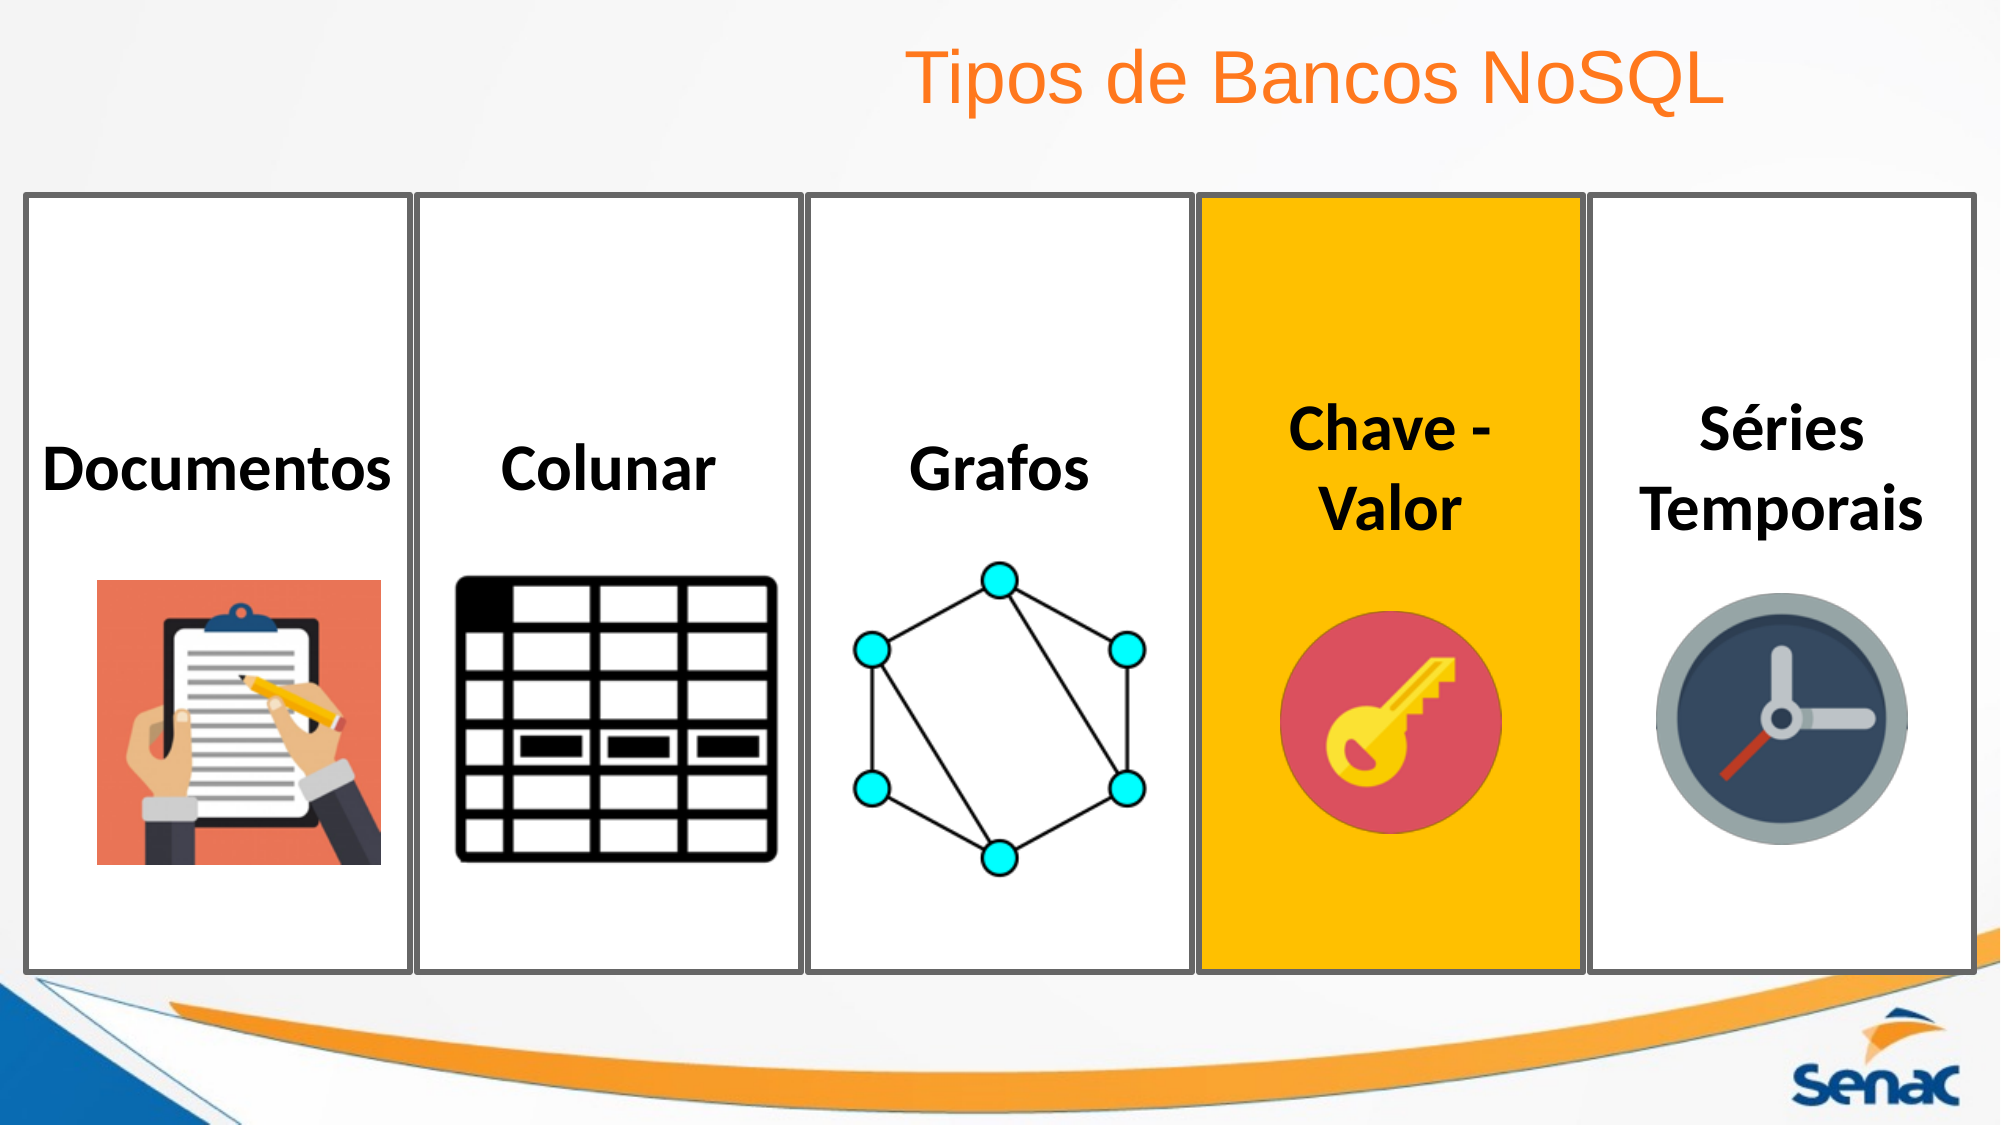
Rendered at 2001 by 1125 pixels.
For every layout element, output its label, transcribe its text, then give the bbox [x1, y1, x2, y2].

text_box Chave - Valor [1199, 194, 1584, 973]
text_box Colunar [416, 194, 801, 973]
text_box Tipos de Bancos NoSQL [577, 21, 1743, 127]
text_box Séries Temporais [1590, 194, 1975, 973]
text_box Documentos [25, 194, 410, 973]
text_box Grafos [808, 194, 1192, 973]
picture [0, 0, 2001, 1125]
